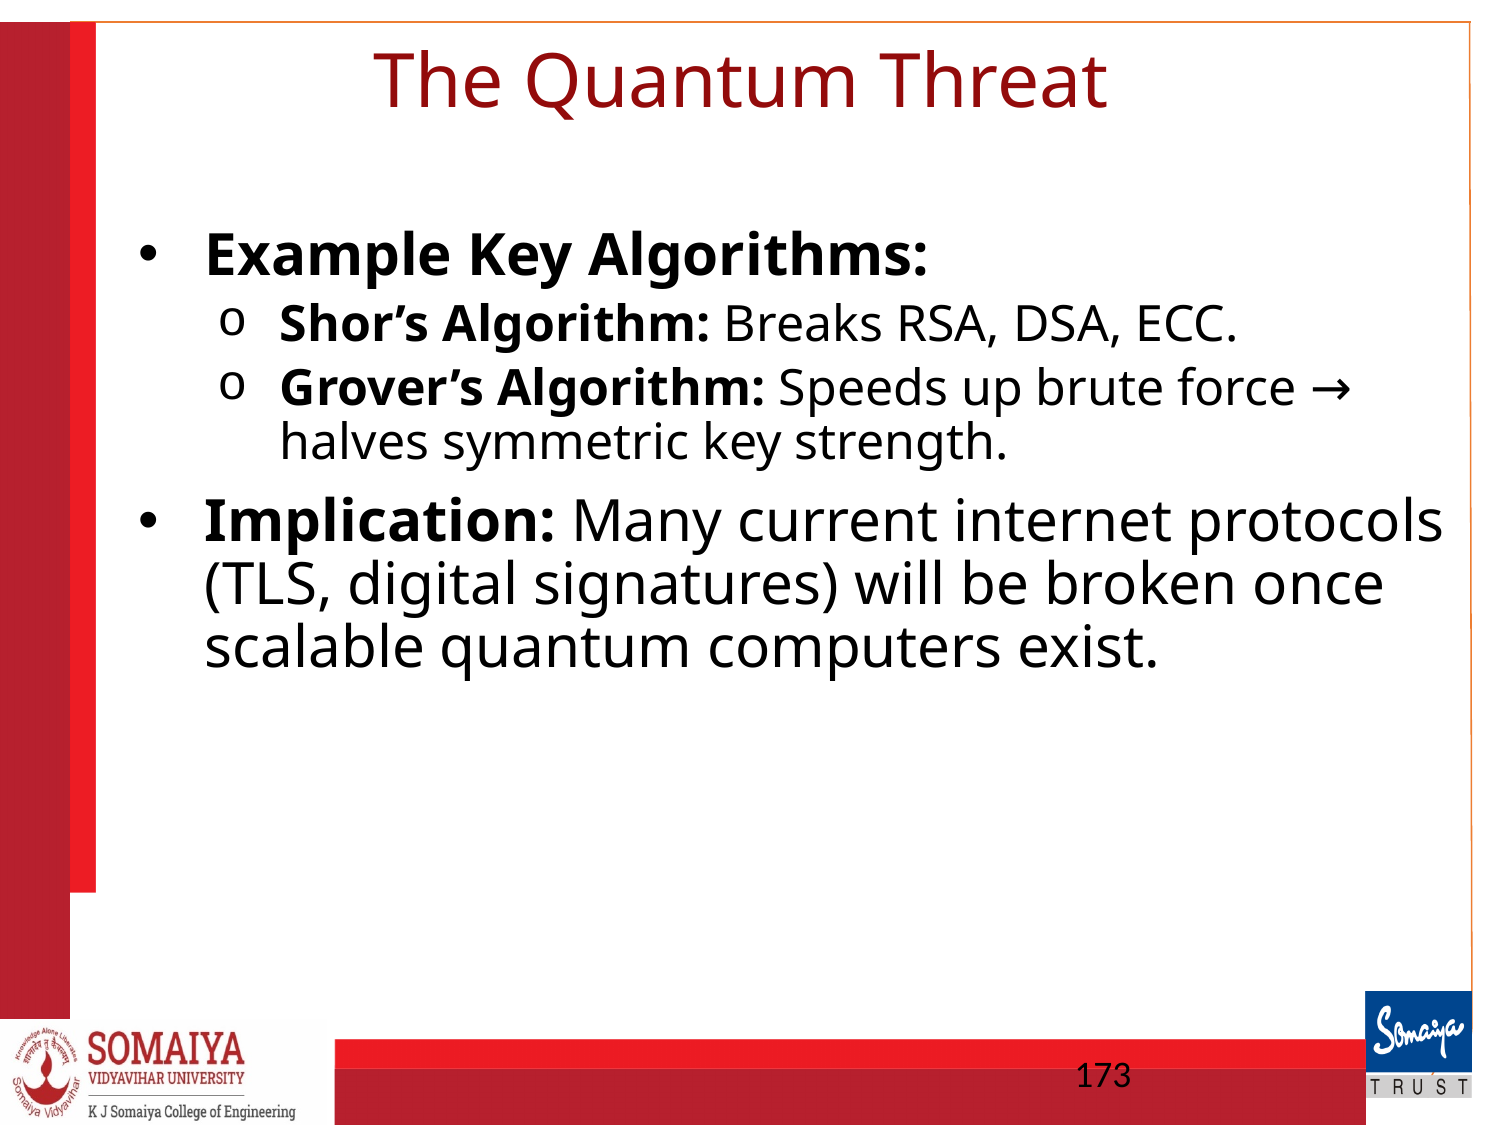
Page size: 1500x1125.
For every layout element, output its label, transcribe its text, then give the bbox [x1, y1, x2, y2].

slide_number 173 [1059, 1042, 1397, 1103]
picture [0, 22, 327, 1125]
picture [335, 1040, 1365, 1125]
list Example Key Algorithms: Shor’s Algorithm: Breaks RSA, DSA, ECC. Grover’s Algorithm: Speeds up brute force → halves symmetric key strength. Implication: Many current internet protocols (TLS, digital signatures) will be broken once scalable quantum computers exist. [114, 217, 1465, 960]
picture [1365, 991, 1472, 1098]
title The Quantum Threat [134, 35, 1349, 179]
